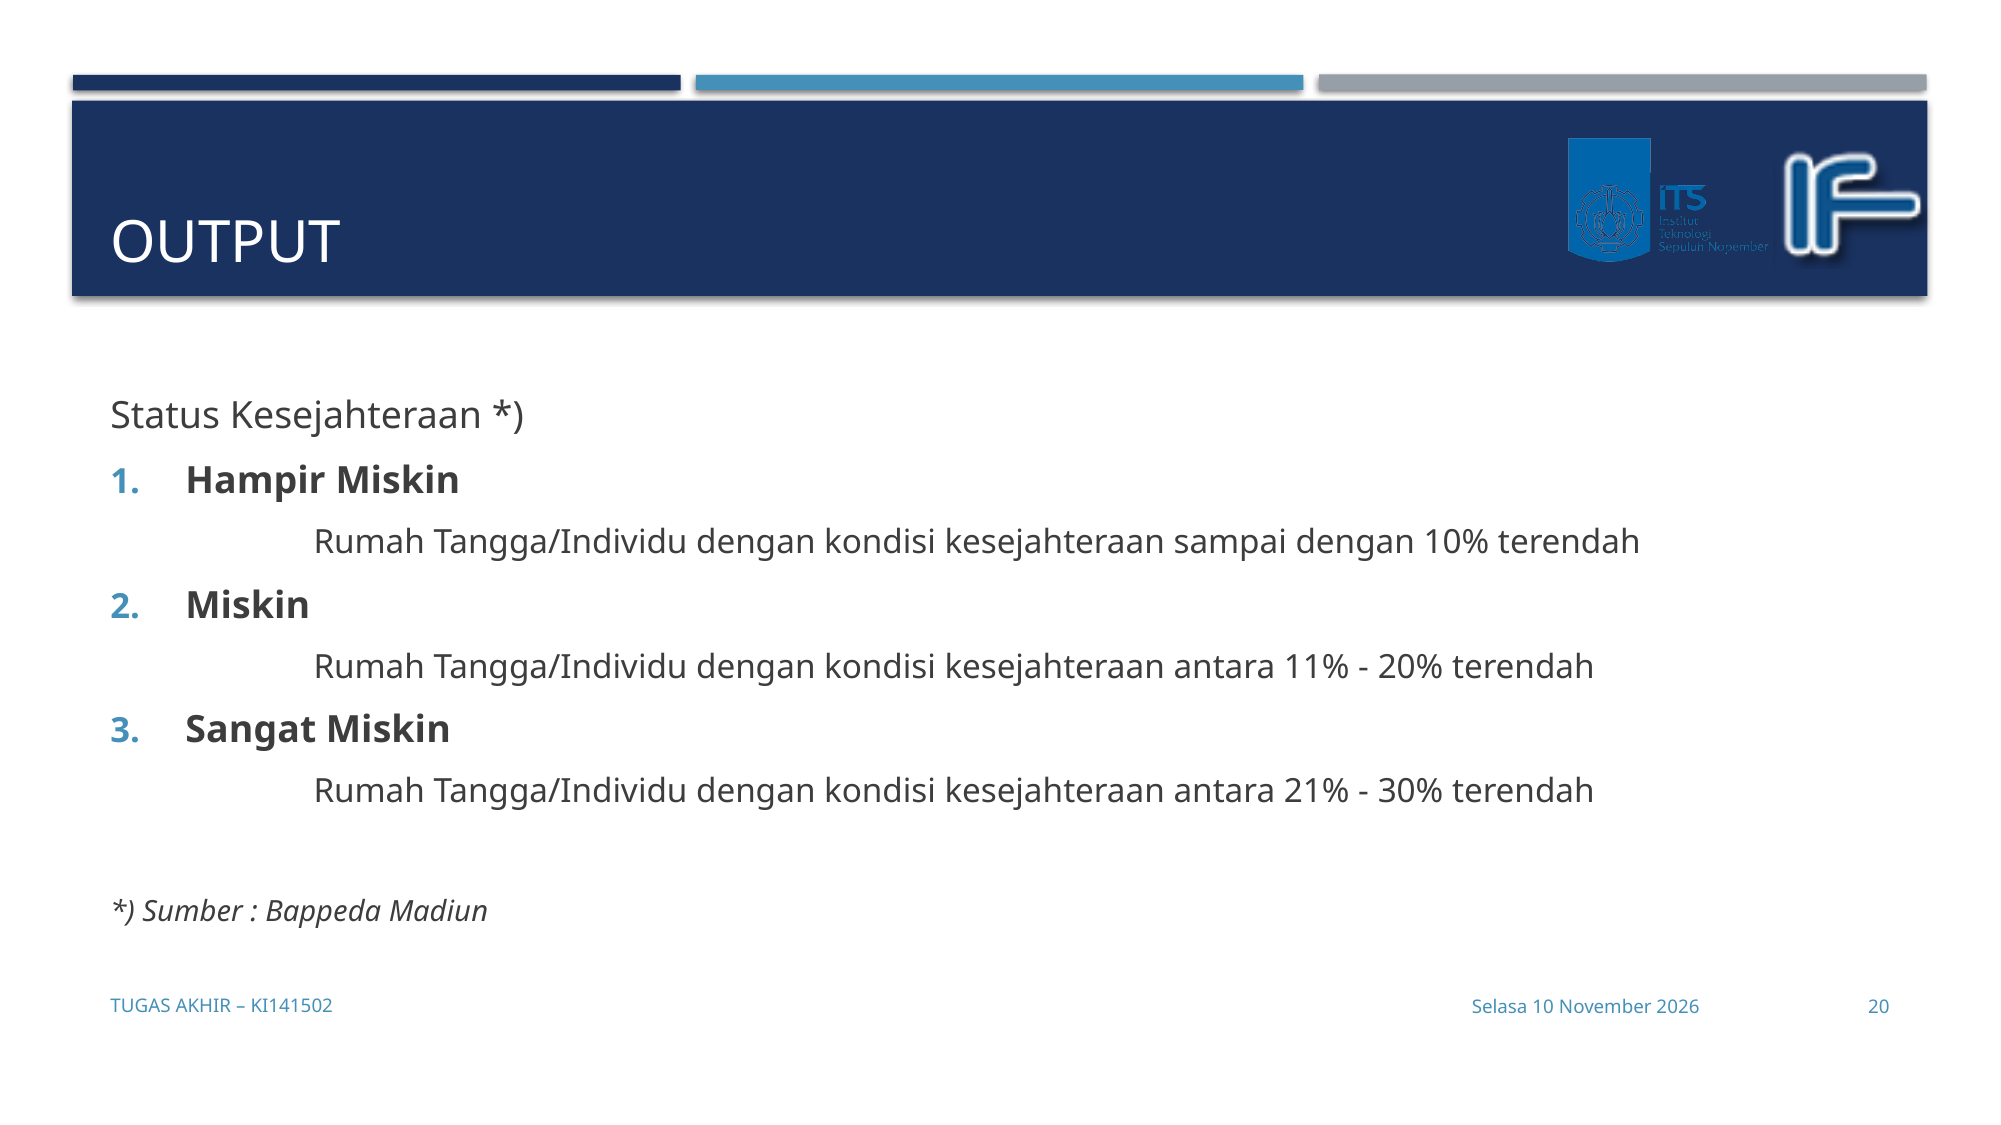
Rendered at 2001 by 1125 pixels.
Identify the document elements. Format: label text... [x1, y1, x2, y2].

picture [1560, 103, 1971, 269]
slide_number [1247, 977, 1715, 1037]
list Status Kesejahteraan *) Hampir Miskin Rumah Tangga/Individu dengan kondisi kesejahteraan sampai dengan 10% terendah Miskin Rumah Tangga/Individu dengan kondisi kesejahteraan antara 11% - 20% terendah Sangat Miskin Rumah Tangga/Individu dengan kondisi kesejahteraan antara 21% - 30% terendah *) Sumber : Bappeda Madiun [95, 357, 1905, 962]
footer Tugas Akhir – KI141502 [95, 976, 1230, 1037]
slide_number 20 [1732, 977, 1905, 1037]
title OUTPUT [95, 115, 1905, 282]
